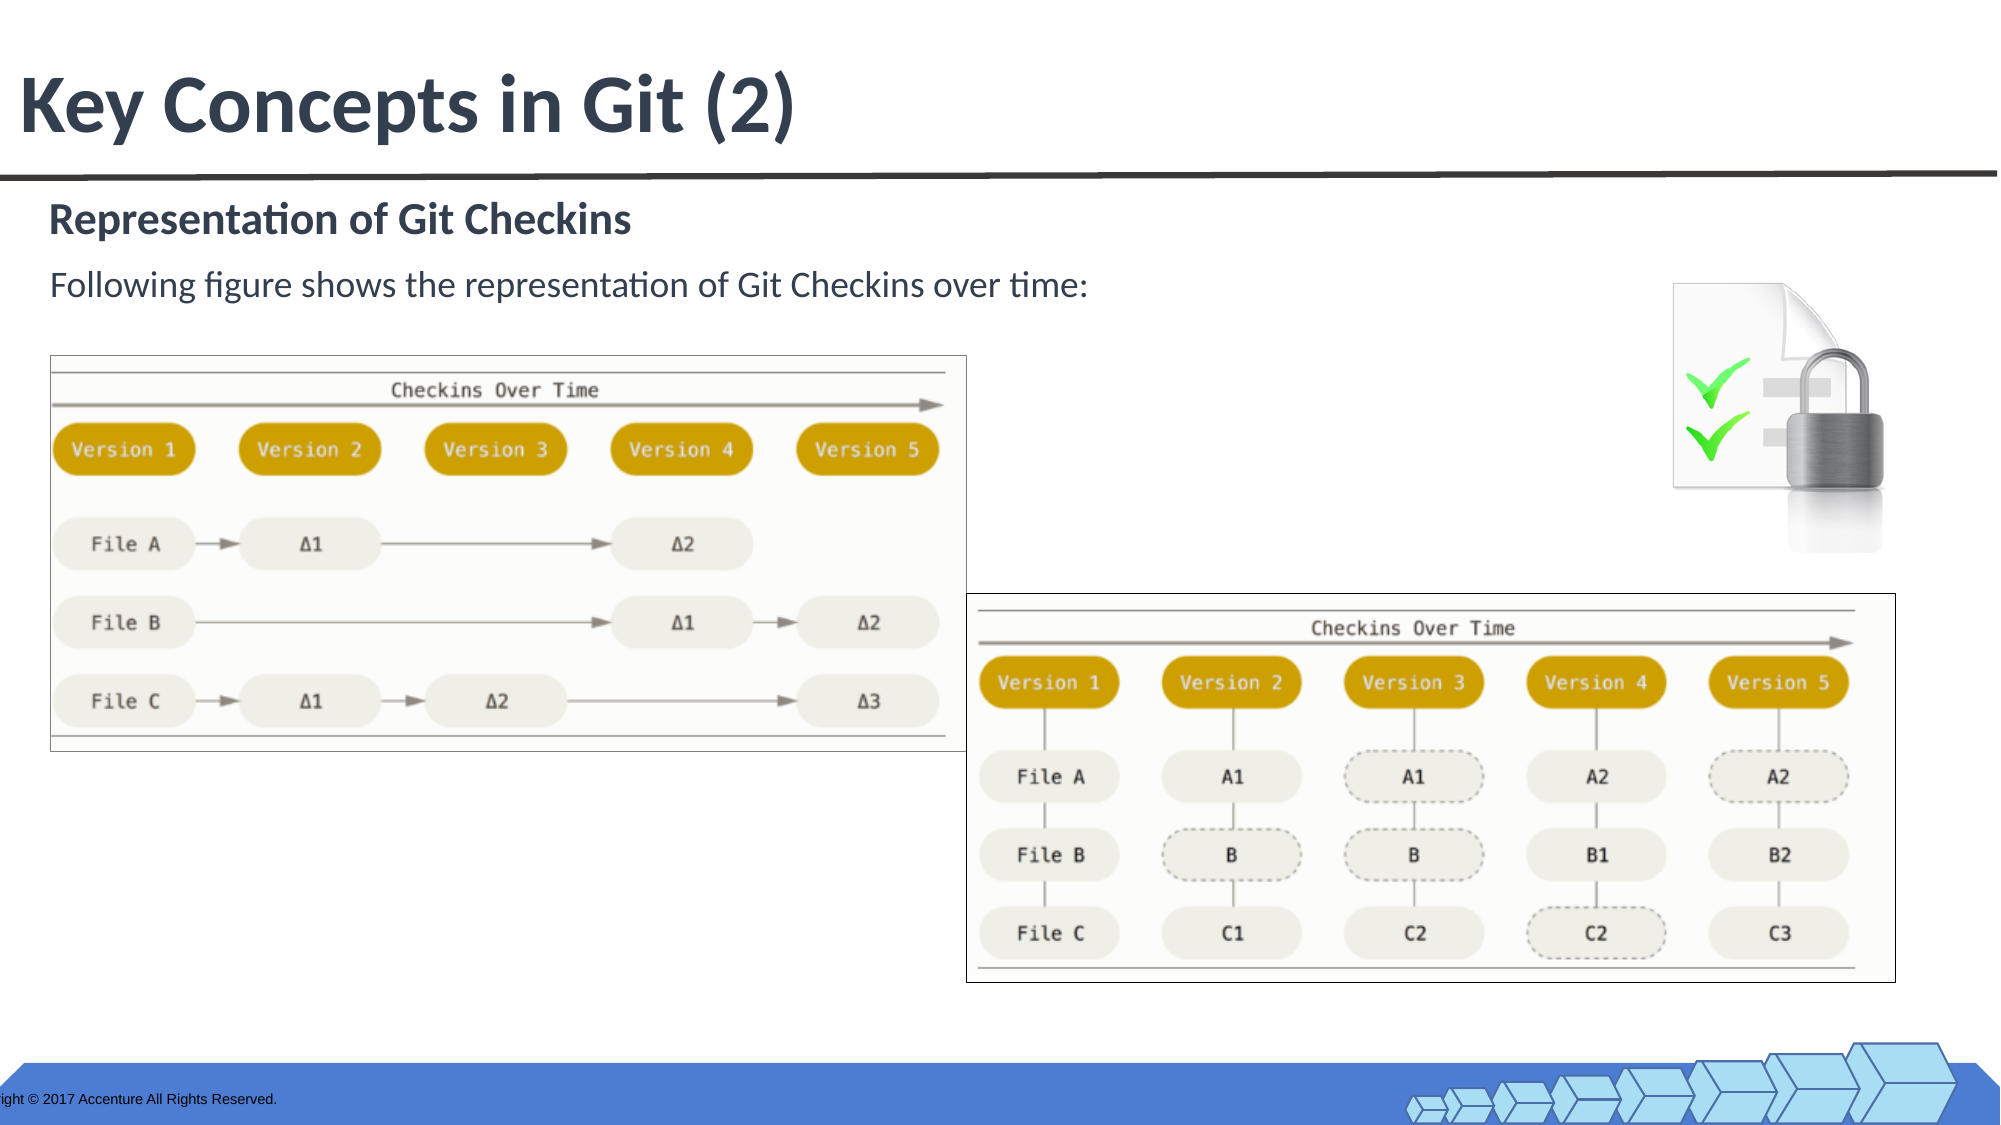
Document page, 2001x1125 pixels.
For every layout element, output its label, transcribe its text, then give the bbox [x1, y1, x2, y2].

list Representation of Git Checkins [34, 188, 1896, 254]
title Key Concepts in Git (2) [5, 53, 2000, 147]
list Following figure shows the representation of Git Checkins over time: [35, 257, 1643, 318]
picture [49, 355, 1895, 983]
picture [1643, 245, 1911, 569]
